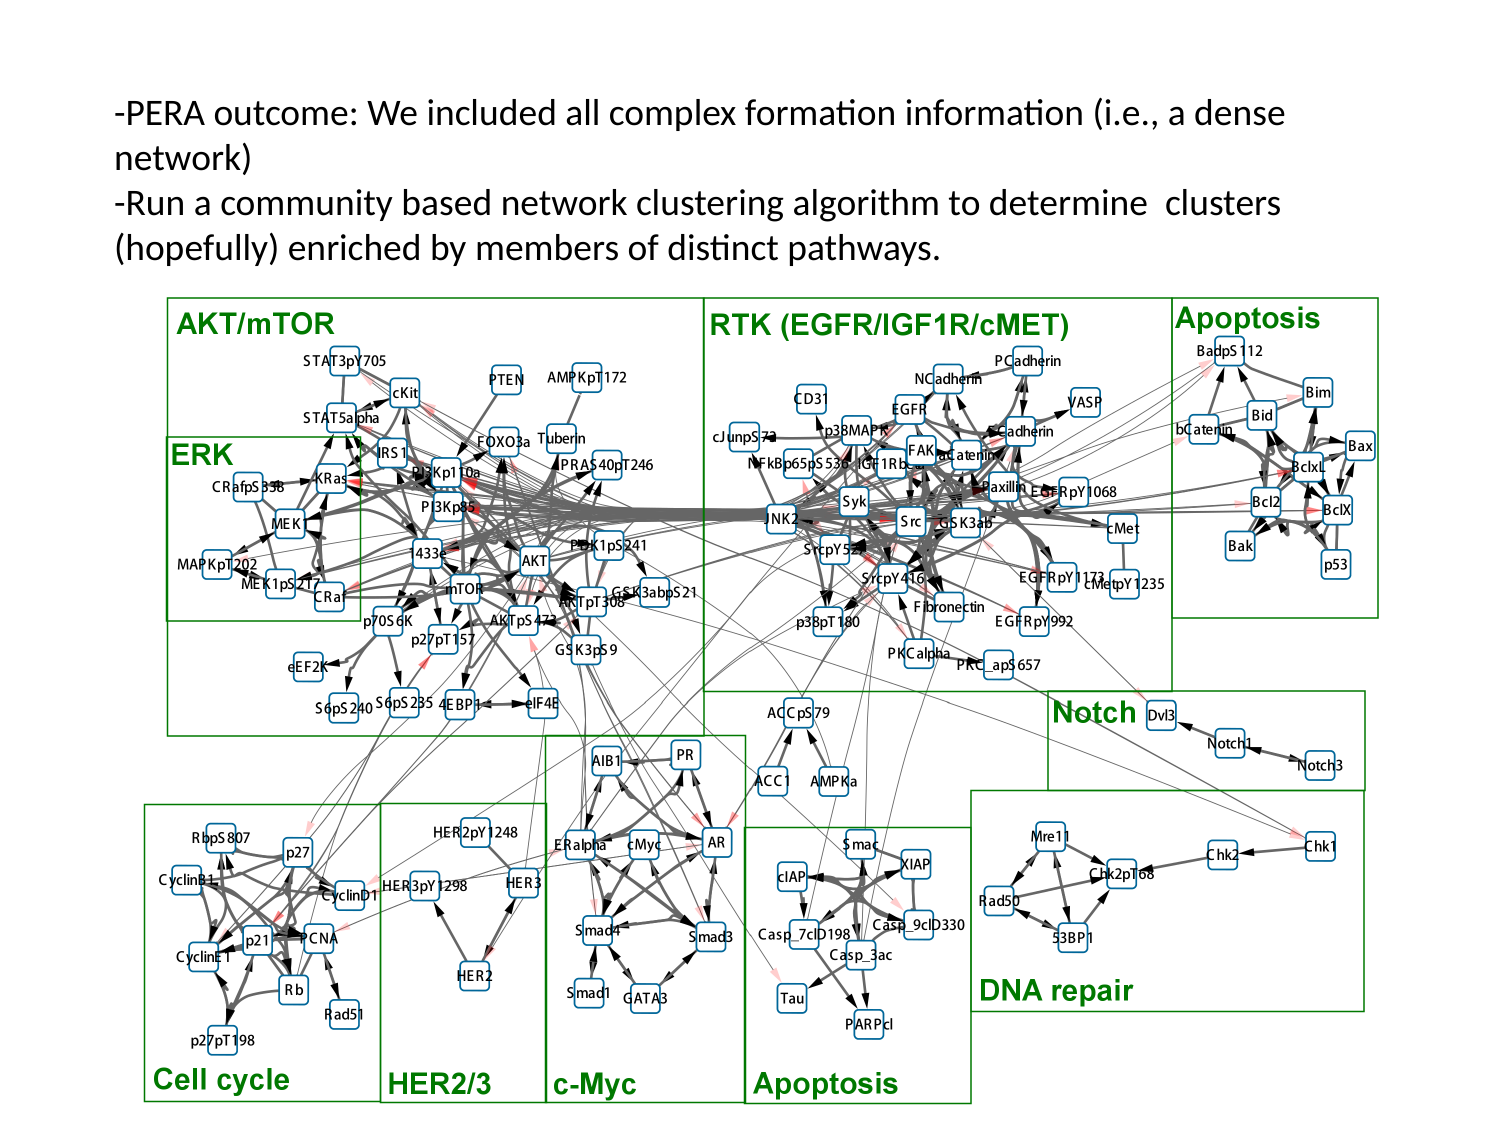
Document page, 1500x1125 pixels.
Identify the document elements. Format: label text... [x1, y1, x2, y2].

text_box -PERA outcome: We included all complex formation information (i.e., a dense network) -Run a community based network clustering algorithm to determine clusters (hopefully) enriched by members of distinct pathways. [99, 80, 1412, 276]
picture [112, 280, 1388, 1124]
